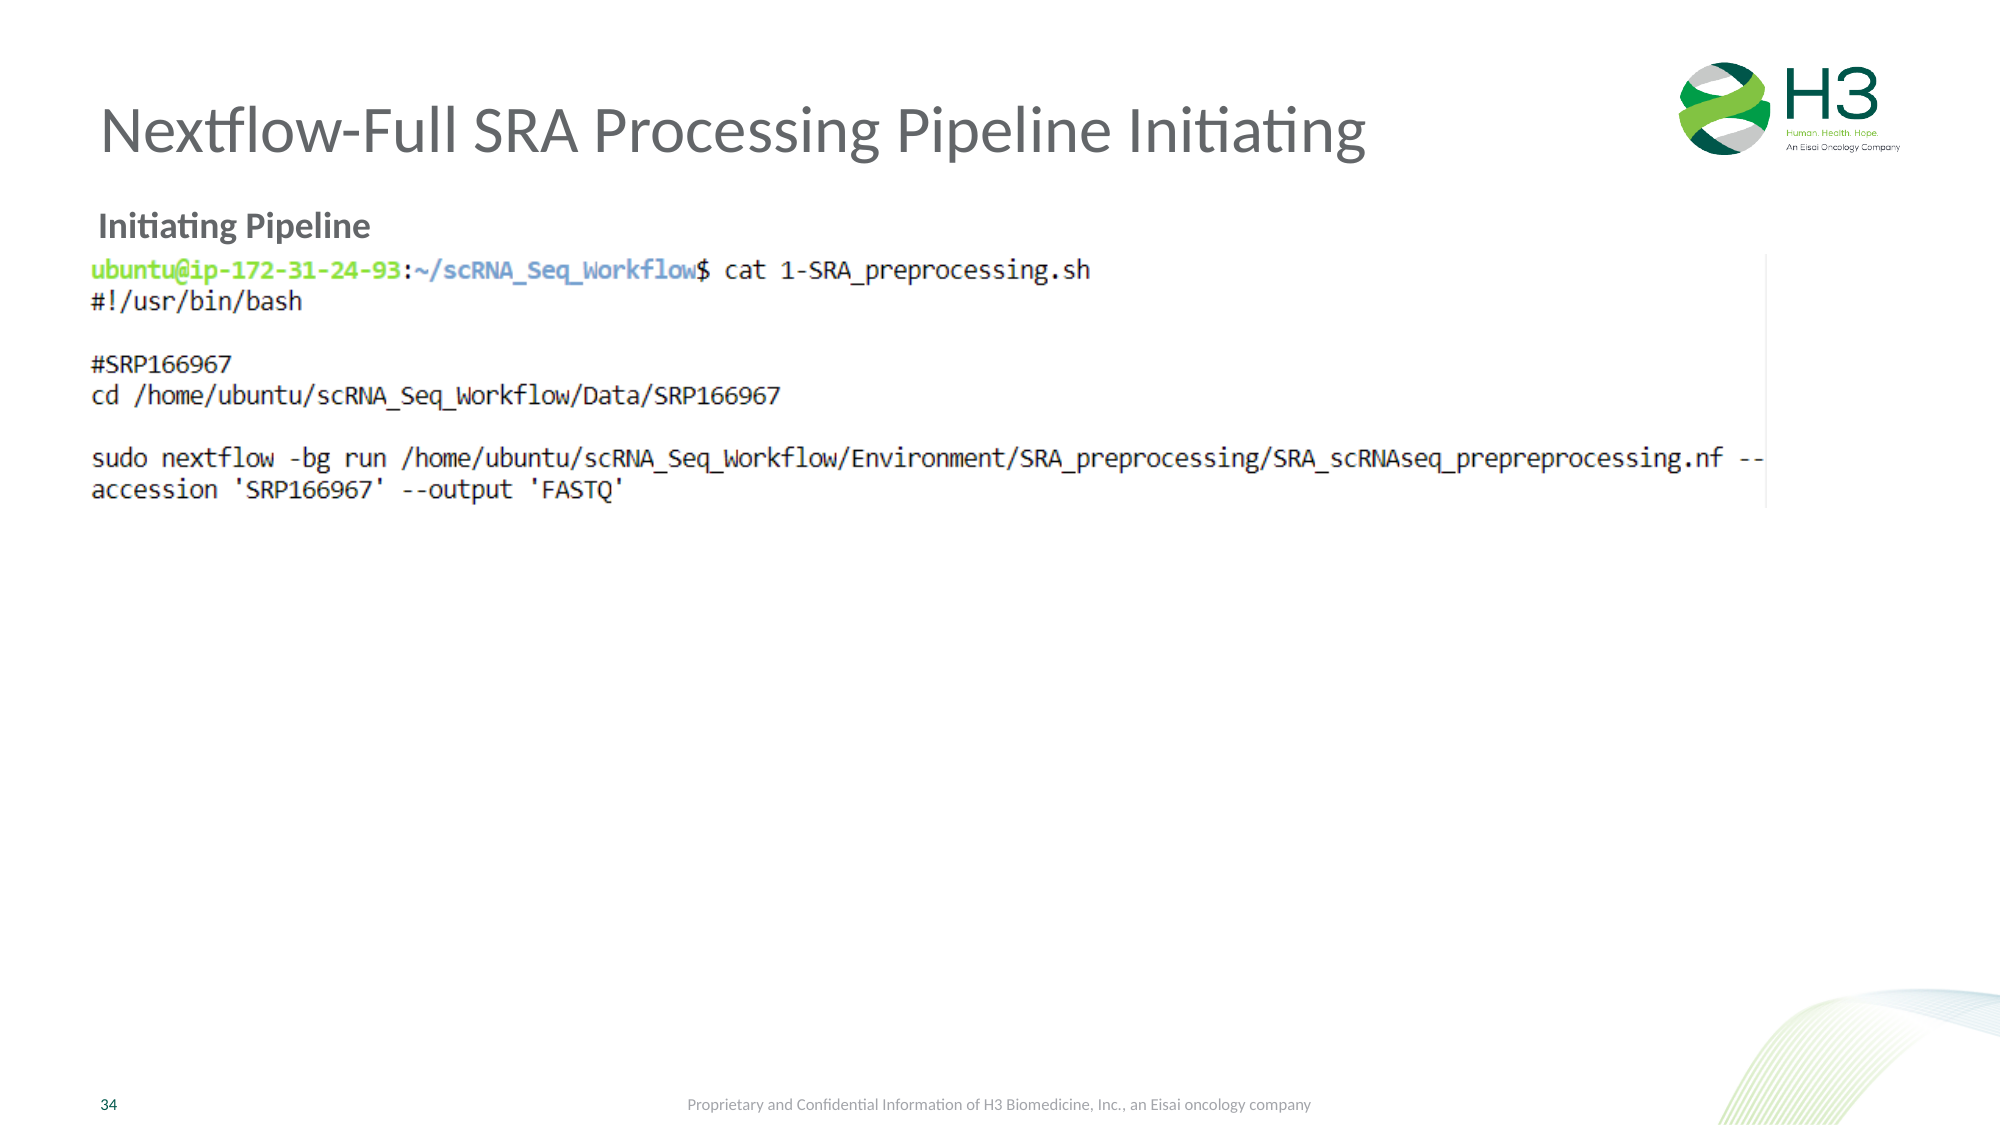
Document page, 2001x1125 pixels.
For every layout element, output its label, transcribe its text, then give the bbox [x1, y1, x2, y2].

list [83, 254, 1767, 508]
picture [1700, 977, 2000, 1125]
picture [1681, 62, 1900, 155]
slide_number 34 [100, 1083, 202, 1125]
text_box Initiating Pipeline [83, 193, 452, 254]
footer Proprietary and Confidential Information of H3 Biomedicine, Inc., an Eisai oncology company [635, 1083, 1365, 1125]
title Nextflow-Full SRA Processing Pipeline Initiating [100, 0, 1681, 174]
